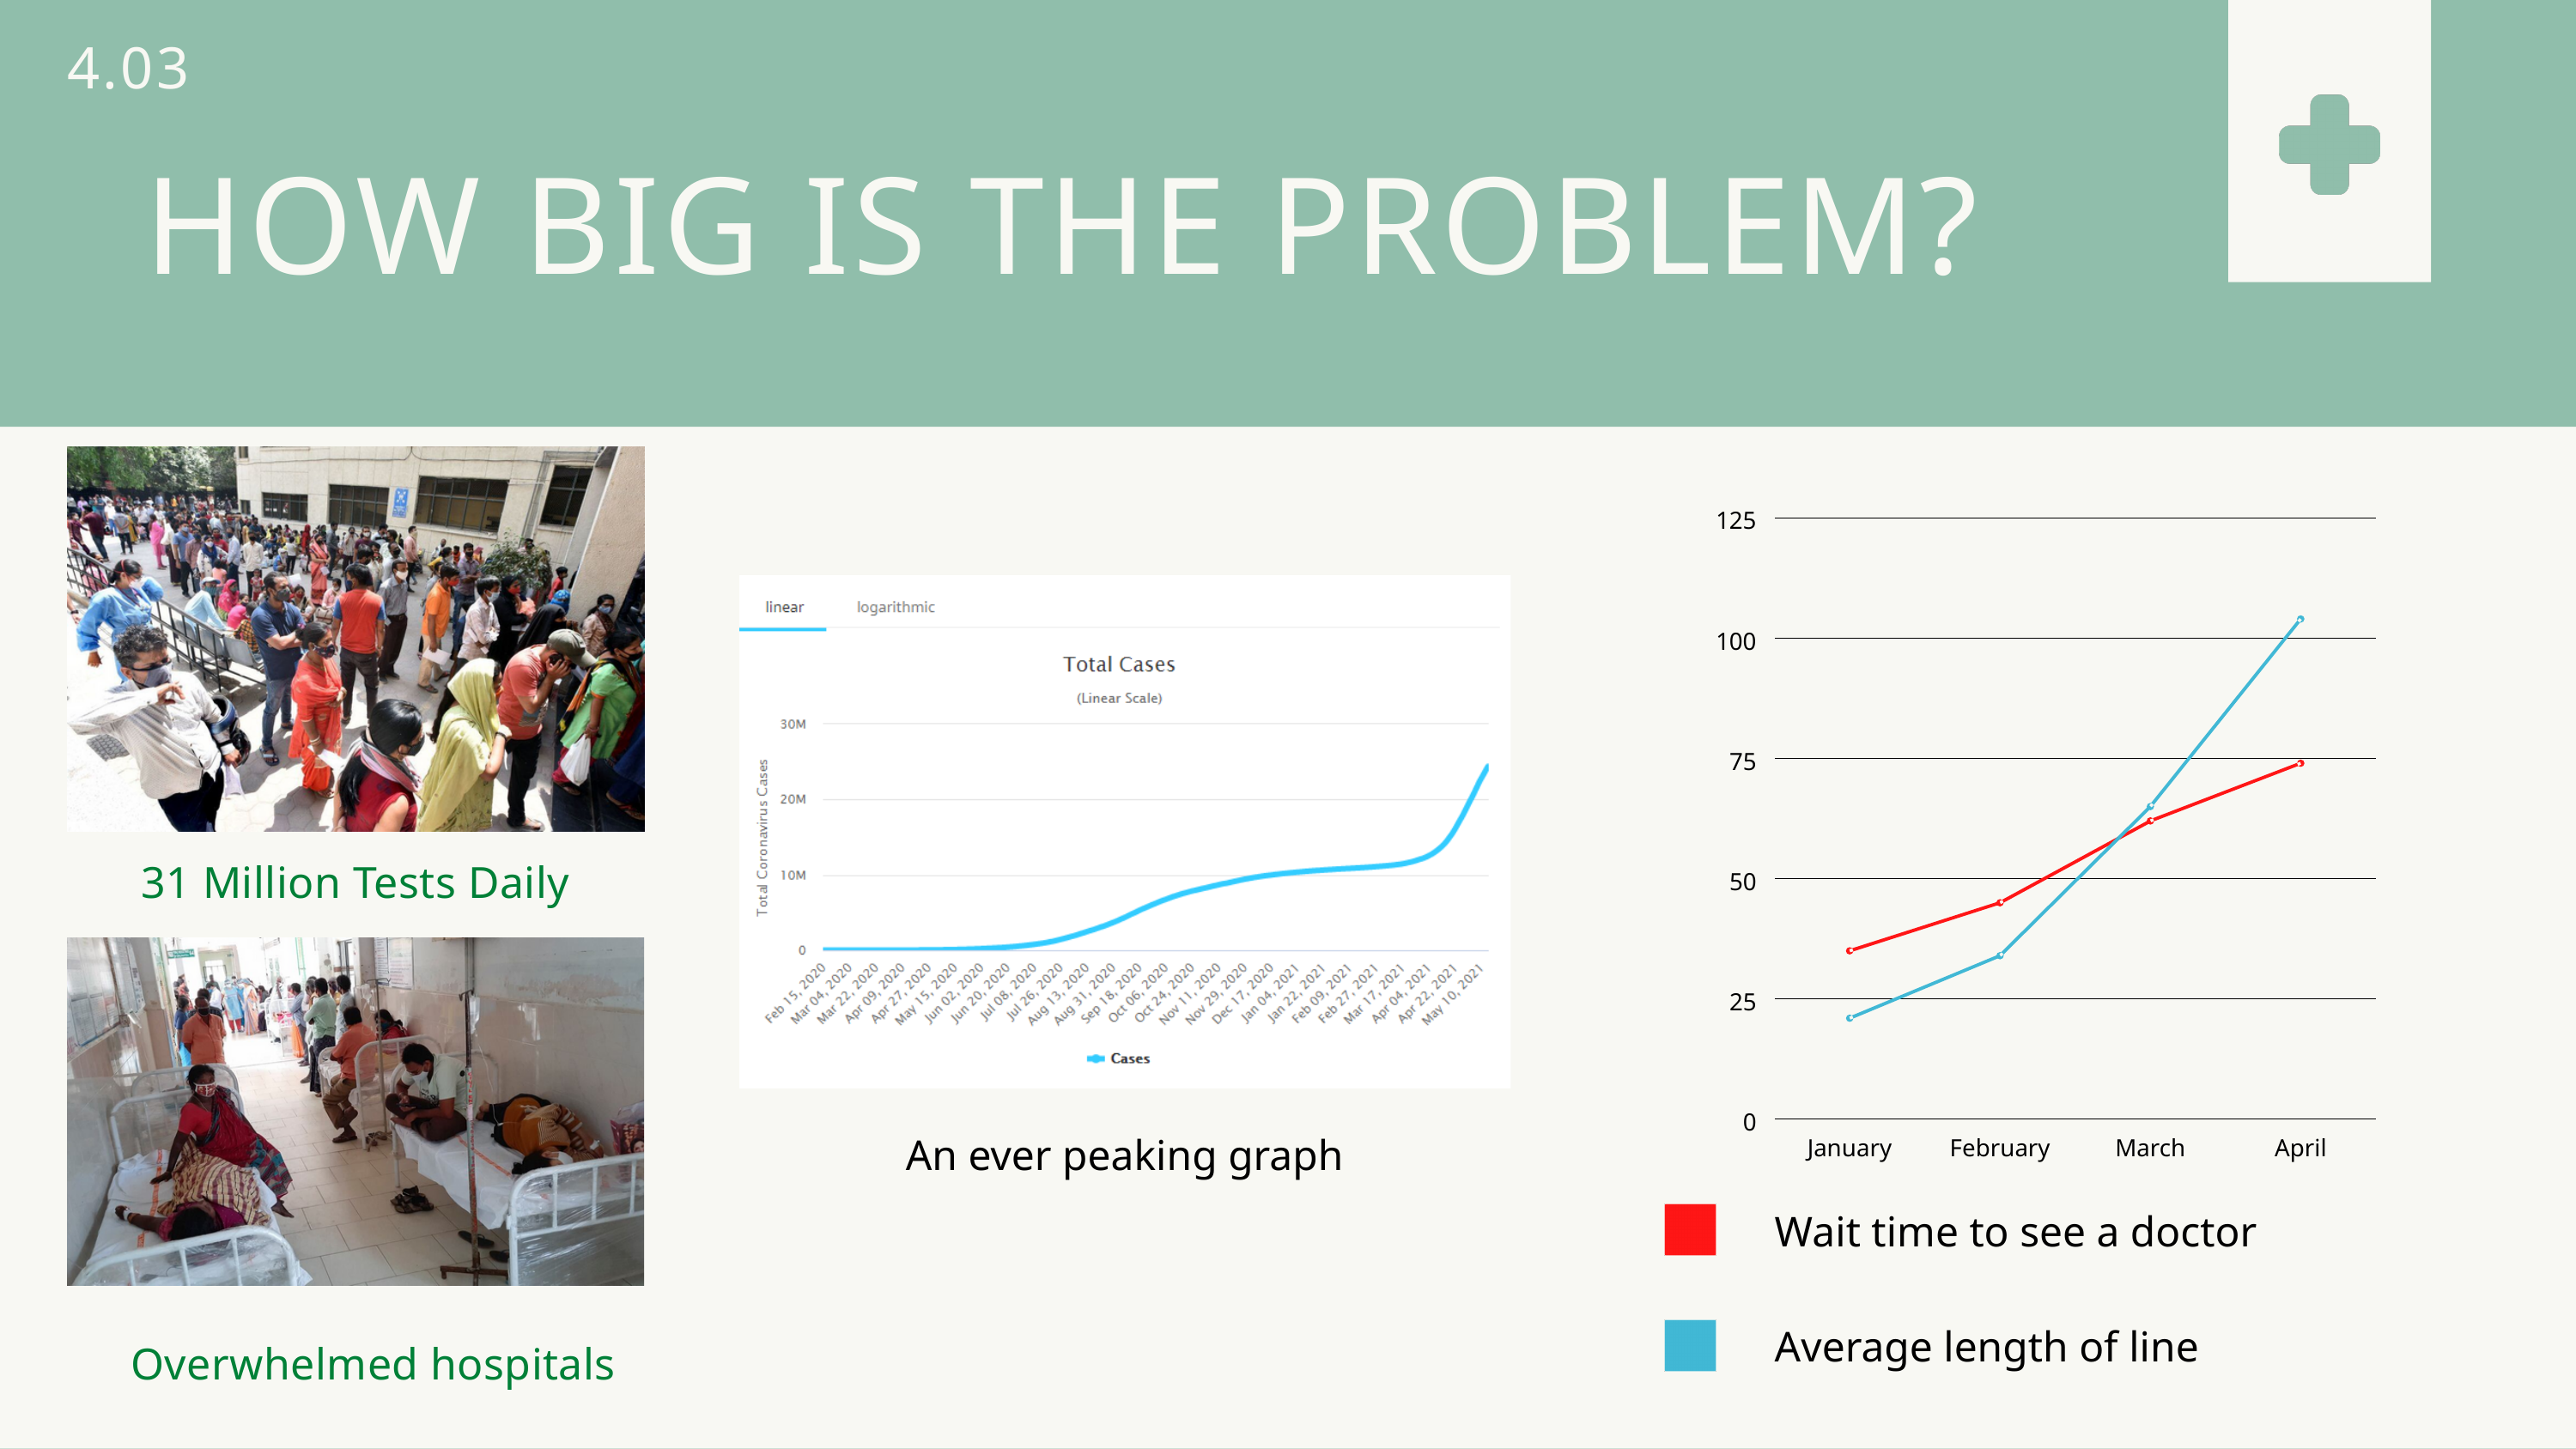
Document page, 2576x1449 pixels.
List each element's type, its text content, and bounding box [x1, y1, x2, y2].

text_box Overwhelmed hospitals [102, 1323, 645, 1388]
text_box 4.03 [67, 25, 1500, 100]
text_box [0, 427, 2576, 1449]
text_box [2227, 0, 2432, 282]
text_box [144, 141, 2161, 427]
text_box 31 Million Tests Daily [84, 842, 627, 907]
picture [1664, 1203, 1716, 1256]
picture [66, 446, 645, 832]
picture [738, 574, 1511, 1088]
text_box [1715, 503, 2377, 1160]
picture [1664, 1319, 1716, 1372]
text_box Wait time to see a doctor Average length of line [1774, 1197, 2546, 1371]
text_box An ever peaking graph [739, 1120, 1511, 1179]
picture [66, 937, 645, 1286]
